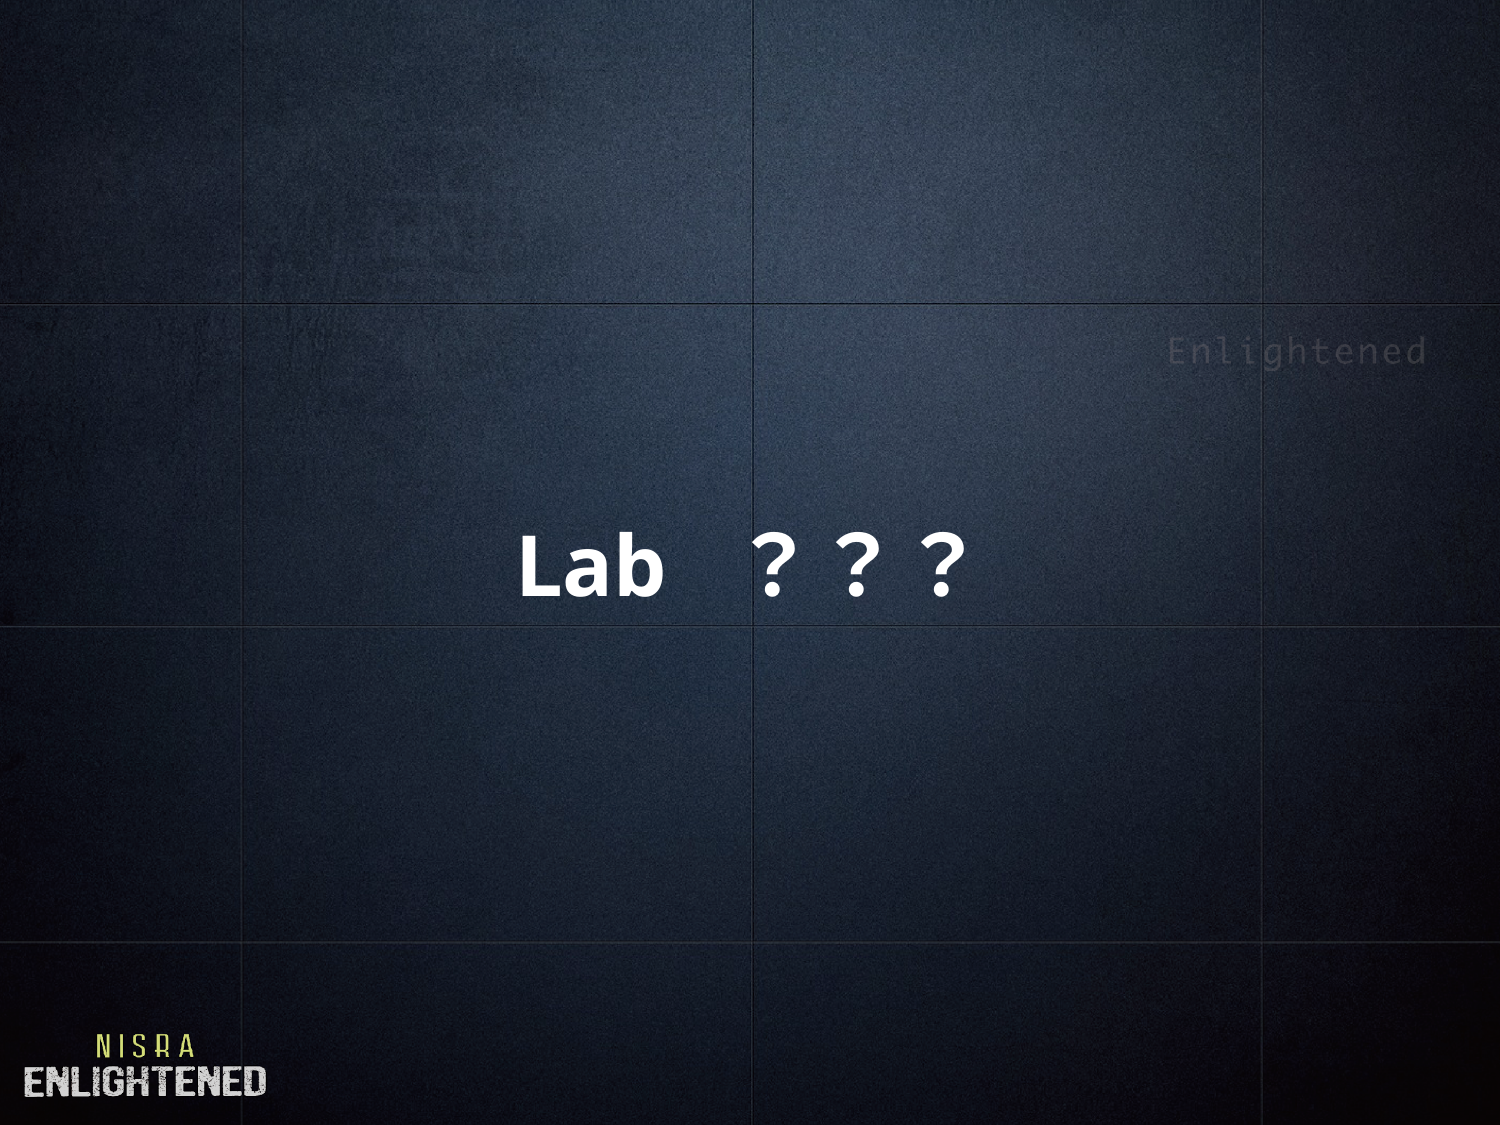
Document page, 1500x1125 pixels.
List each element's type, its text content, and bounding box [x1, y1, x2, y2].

picture [0, 0, 1500, 1125]
text_box Lab ？？？ [500, 504, 1000, 621]
